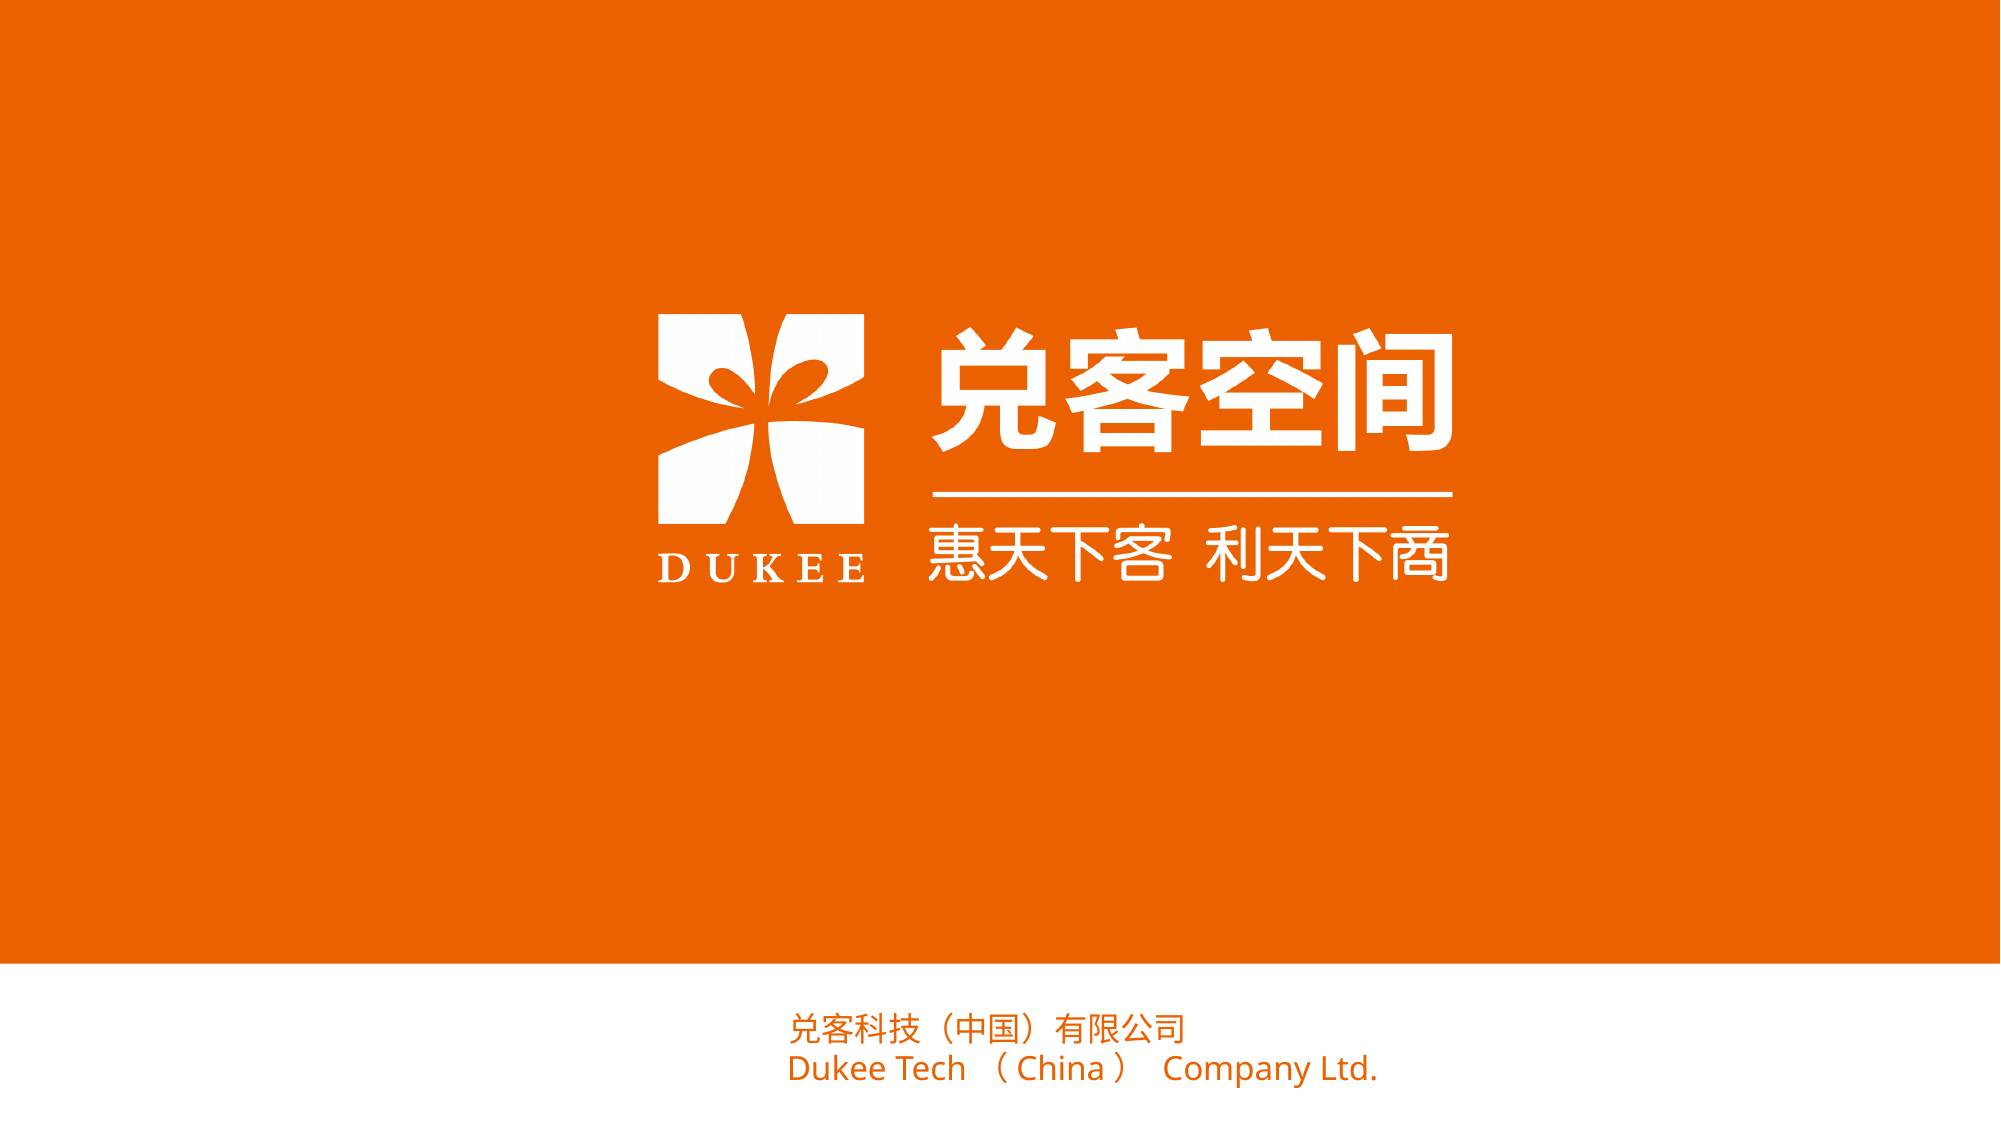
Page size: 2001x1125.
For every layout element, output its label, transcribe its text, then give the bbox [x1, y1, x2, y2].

picture [210, 72, 1950, 850]
text_box 兑客科技（中国）有限公司 [773, 1000, 1387, 1039]
text_box [0, 963, 2000, 1125]
text_box Dukee Tech（China） Company Ltd. [771, 1039, 1395, 1094]
